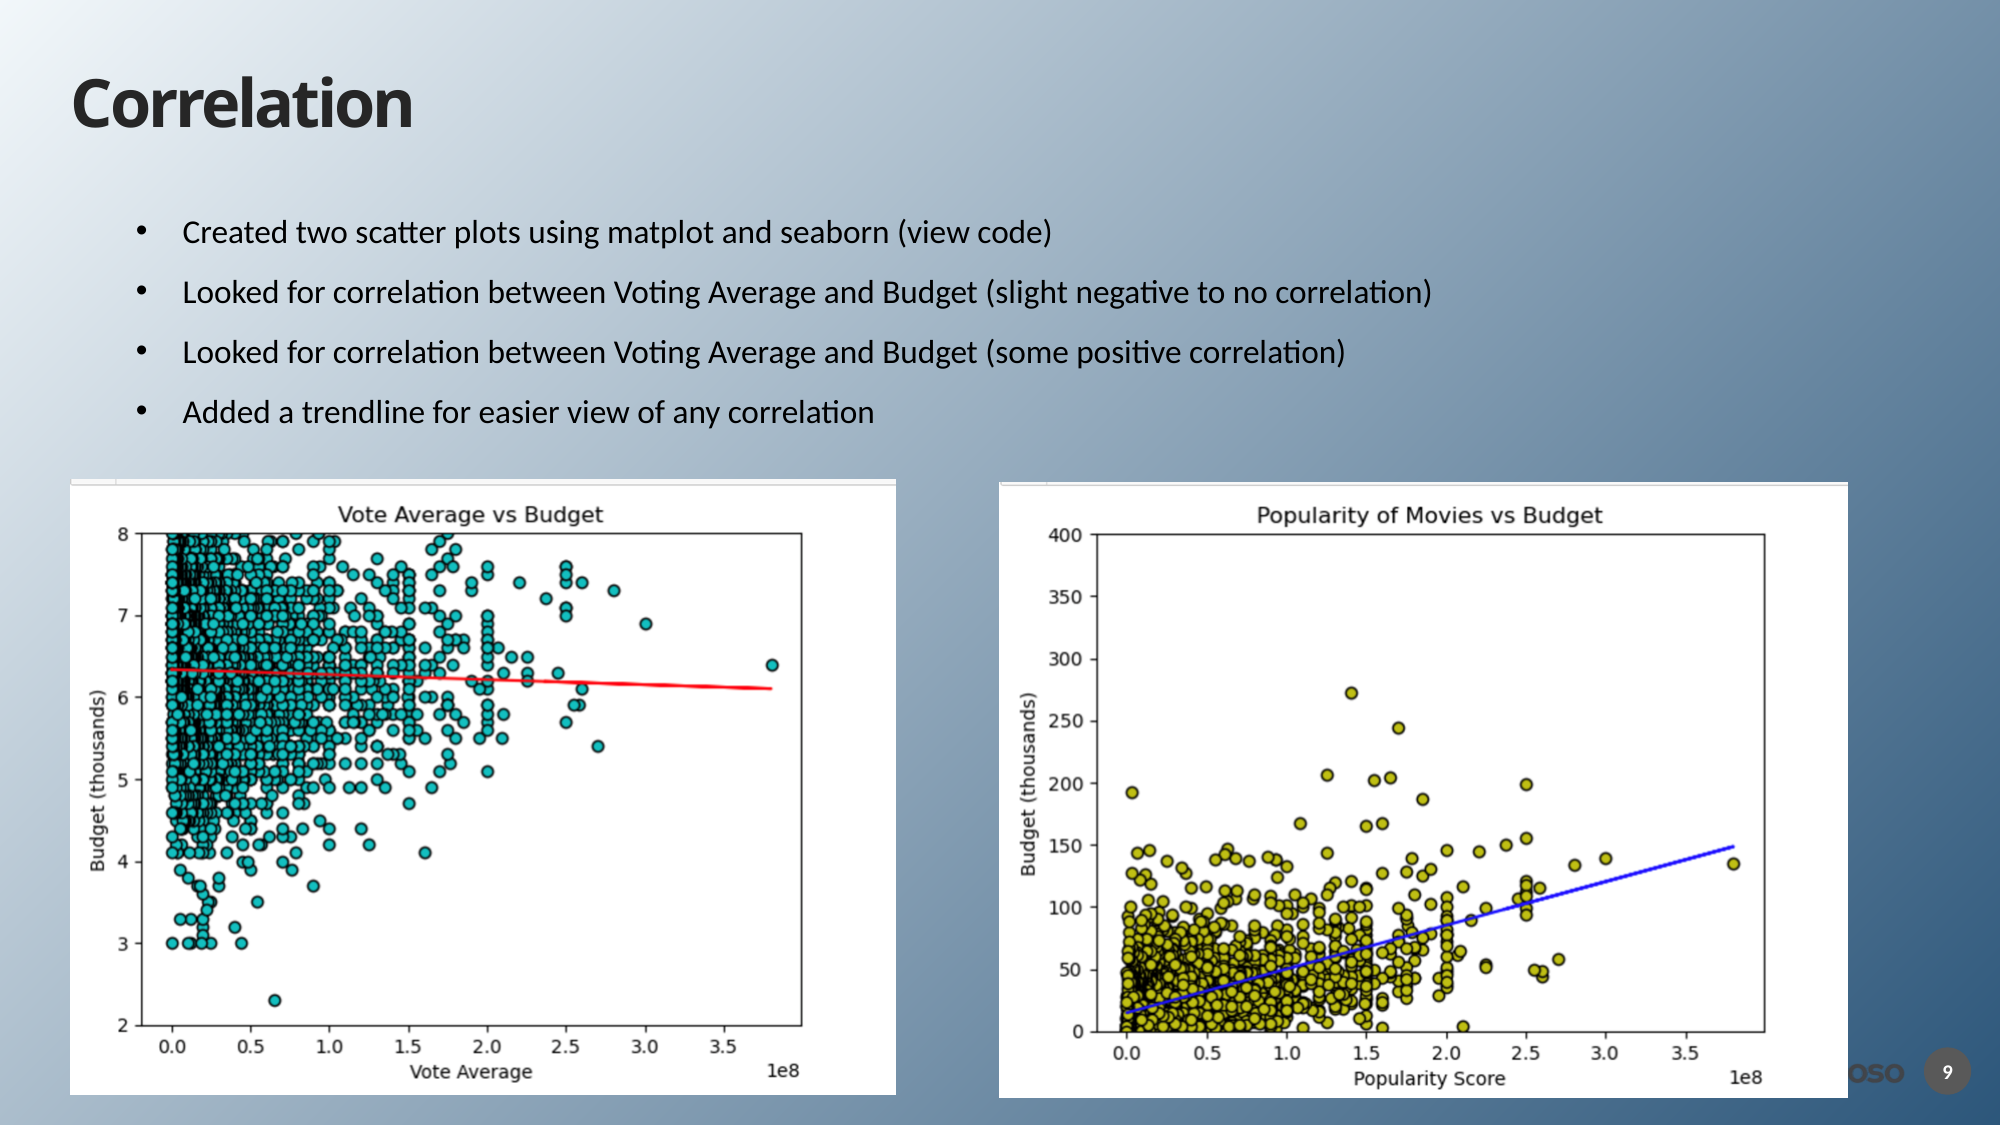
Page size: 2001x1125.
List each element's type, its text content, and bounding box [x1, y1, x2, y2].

picture [70, 479, 896, 1095]
title Correlation [70, 70, 1735, 142]
slide_number 9 [1923, 1047, 1972, 1095]
text_box Created two scatter plots using matplot and seaborn (view code) Looked for correlation between Voting Average and Budget (slight negative to no correlation) Looked for correlation between Voting Average and Budget (some positive correlation) Added a trendline for easier view of any correlation [121, 182, 1818, 483]
picture [999, 482, 1848, 1098]
